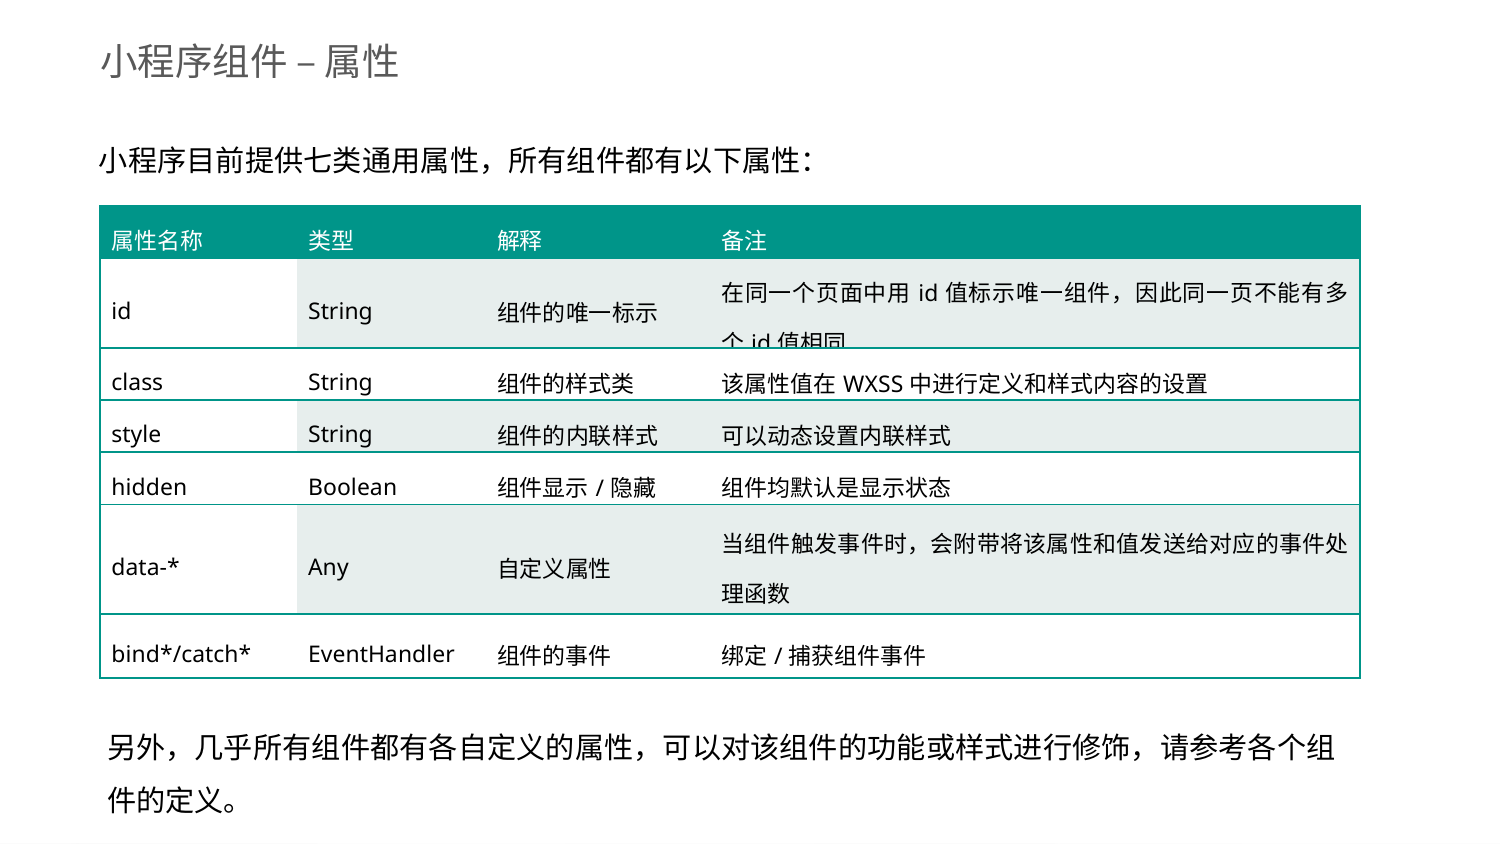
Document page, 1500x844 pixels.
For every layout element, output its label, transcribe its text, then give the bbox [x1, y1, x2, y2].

table_header 类型 [297, 207, 486, 257]
text_box 另外，几乎所有组件都有各自定义的属性，可以对该组件的功能或样式进行修饰，请参考各个组件的定义。 [92, 704, 1361, 825]
table_cell 组件的内联样式 [486, 401, 710, 451]
table_cell 组件的事件 [486, 615, 710, 677]
table_cell 组件的样式类 [486, 349, 710, 399]
table_cell hidden [101, 453, 297, 504]
table_header 属性名称 [101, 207, 297, 257]
table_cell String [297, 259, 486, 347]
table_cell id [101, 259, 297, 347]
table_cell style [101, 401, 297, 451]
table_cell 可以动态设置内联样式 [710, 401, 1359, 451]
table_cell 在同一个页面中用id值标示唯一组件，因此同一页不能有多个id值相同 [710, 259, 1359, 347]
table_cell String [297, 401, 486, 451]
table_header 解释 [486, 207, 710, 257]
table_header 备注 [710, 207, 1359, 257]
table_cell bind*/catch* [101, 615, 297, 677]
table_cell 组件均默认是显示状态 [710, 453, 1359, 504]
table_cell Any [297, 505, 486, 613]
text_box 小程序目前提供七类通用属性，所有组件都有以下属性： [84, 117, 1349, 185]
text_box 小程序组件 – 属性 [100, 28, 1353, 92]
table_cell class [101, 349, 297, 399]
table_cell 自定义属性 [486, 505, 710, 613]
table_cell data-* [101, 505, 297, 613]
table_cell 当组件触发事件时，会附带将该属性和值发送给对应的事件处理函数 [710, 505, 1359, 613]
table_cell Boolean [297, 453, 486, 504]
table_cell 组件的唯一标示 [486, 259, 710, 347]
table_cell 该属性值在WXSS中进行定义和样式内容的设置 [710, 349, 1359, 399]
table_cell 组件显示/隐藏 [486, 453, 710, 504]
table_cell 绑定/捕获组件事件 [710, 615, 1359, 677]
table_cell String [297, 349, 486, 399]
table_cell EventHandler [297, 615, 486, 677]
